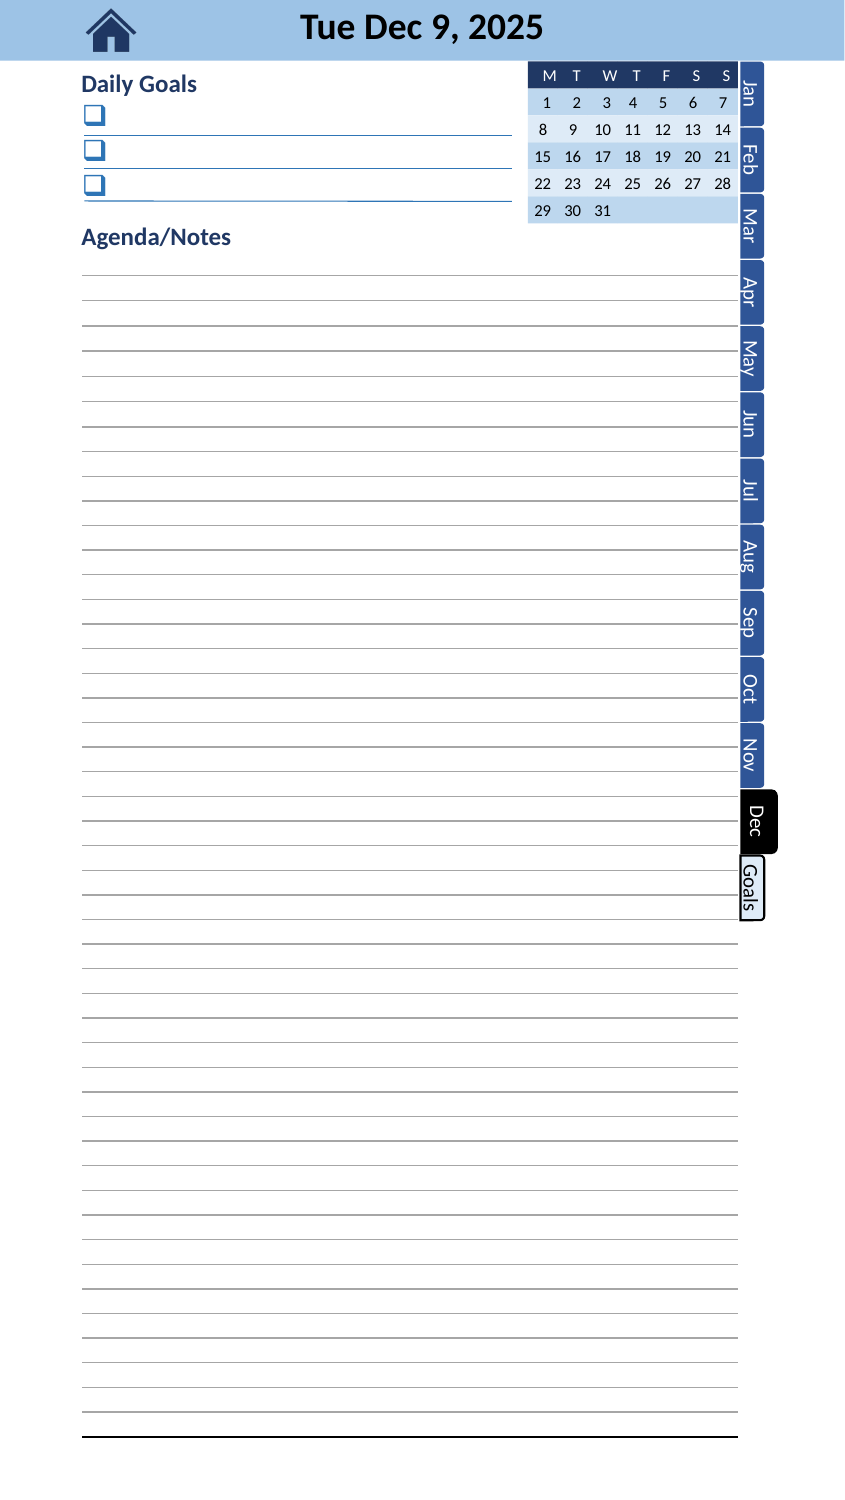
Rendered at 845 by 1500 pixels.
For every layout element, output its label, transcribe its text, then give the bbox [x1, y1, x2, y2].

list Tue Dec 9, 2025 [190, 0, 655, 61]
picture [82, 1, 140, 59]
